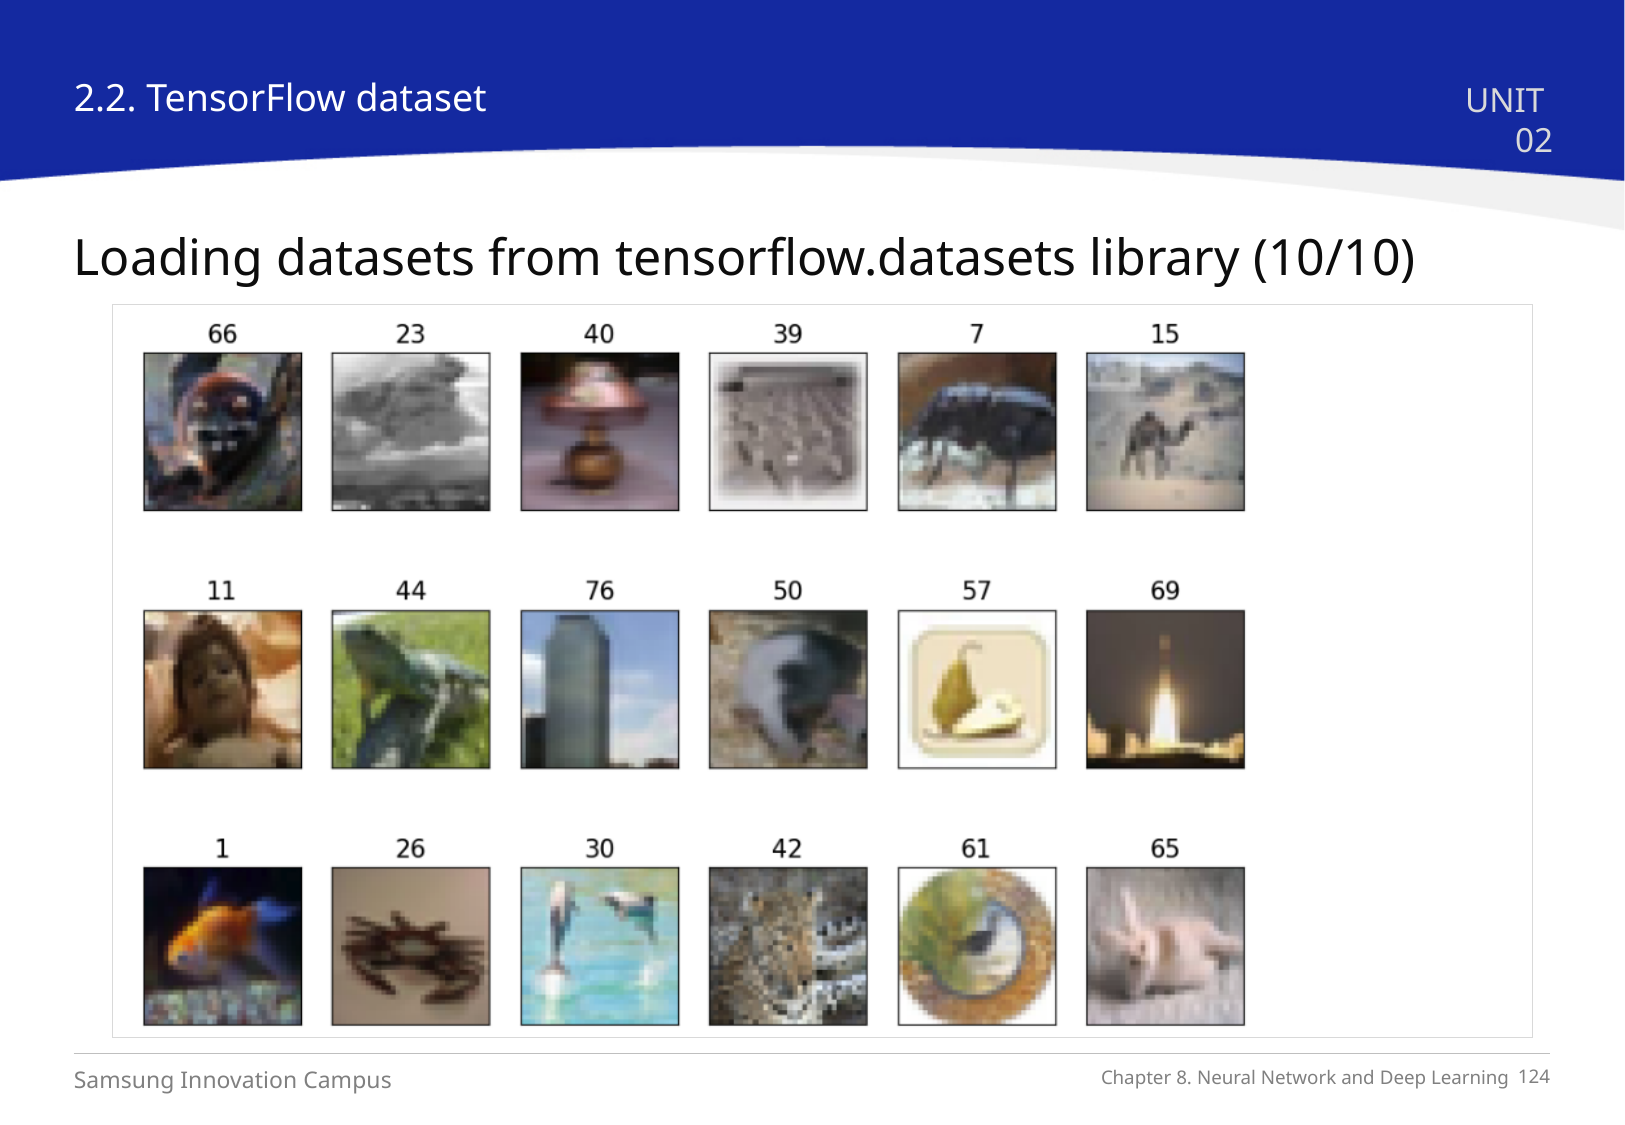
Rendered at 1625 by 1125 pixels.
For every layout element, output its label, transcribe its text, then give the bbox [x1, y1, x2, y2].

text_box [73, 73, 1554, 120]
picture [0, 0, 1625, 1125]
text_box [112, 304, 1533, 1038]
text_box Loading datasets from tensorflow.datasets library (10/10) [73, 224, 1552, 287]
